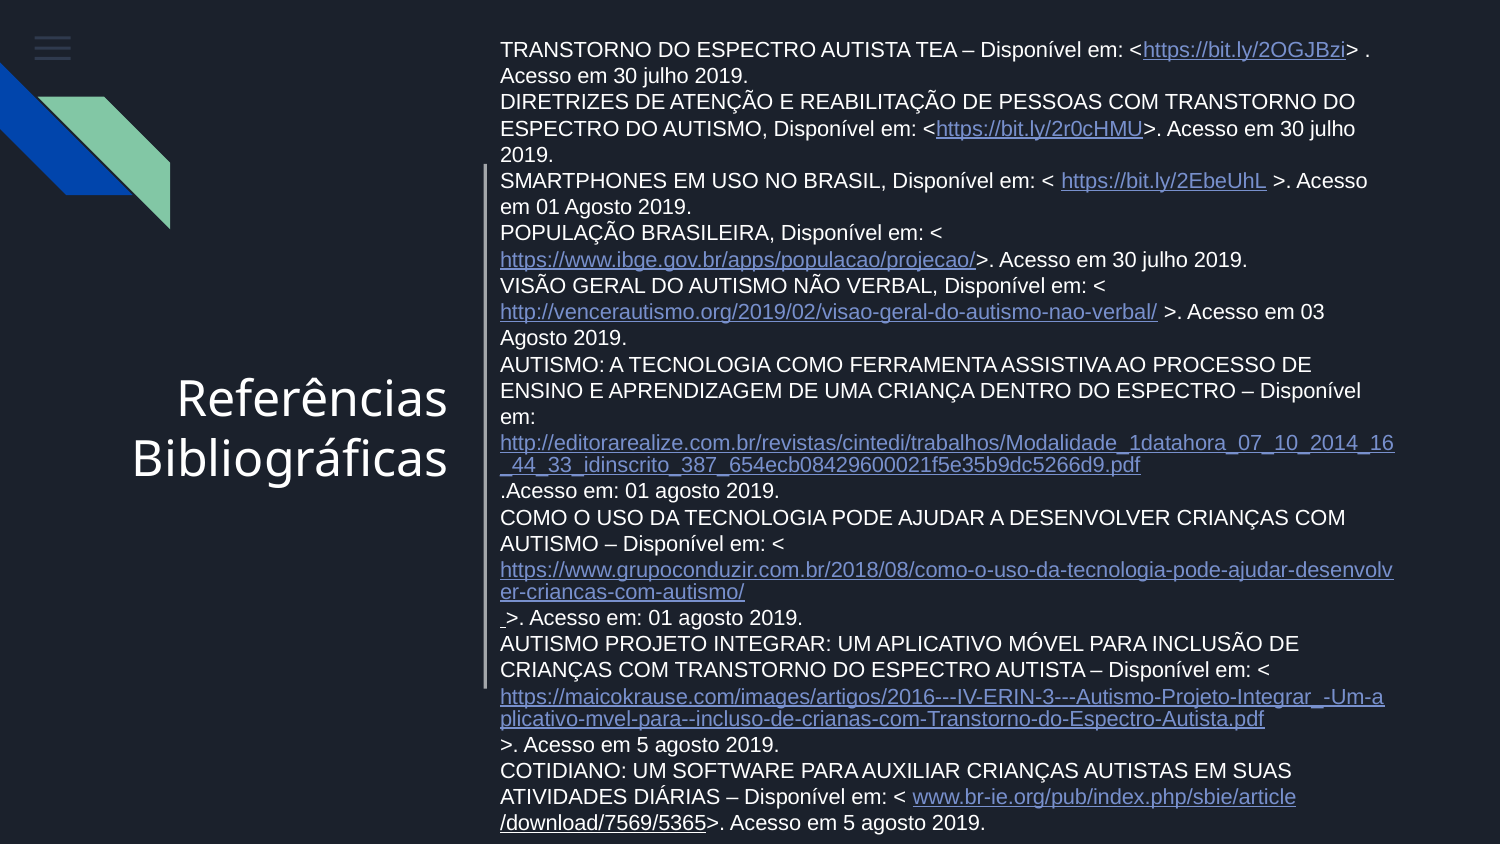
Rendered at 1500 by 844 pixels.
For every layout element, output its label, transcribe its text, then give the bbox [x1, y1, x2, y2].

text_box TRANSTORNO DO ESPECTRO AUTISTA TEA – Disponível em: <https://bit.ly/2OGJBzi> . Acesso em 30 julho 2019. DIRETRIZES DE ATENÇÃO E REABILITAÇÃO DE PESSOAS COM TRANSTORNO DO ESPECTRO DO AUTISMO, Disponível em: <https://bit.ly/2r0cHMU>. Acesso em 30 julho 2019. SMARTPHONES EM USO NO BRASIL, Disponível em: < https://bit.ly/2EbeUhL >. Acesso em 01 Agosto 2019. POPULAÇÃO BRASILEIRA, Disponível em: <https://www.ibge.gov.br/apps/populacao/projecao/>. Acesso em 30 julho 2019. VISÃO GERAL DO AUTISMO NÃO VERBAL, Disponível em: < http://vencerautismo.org/2019/02/visao-geral-do-autismo-nao-verbal/ >. Acesso em 03 Agosto 2019. AUTISMO: A TECNOLOGIA COMO FERRAMENTA ASSISTIVA AO PROCESSO DE ENSINO E APRENDIZAGEM DE UMA CRIANÇA DENTRO DO ESPECTRO – Disponível em: http://editorarealize.com.br/revistas/cintedi/trabalhos/Modalidade_1datahora_07_10_2014_16_44_33_idinscrito_387_654ecb08429600021f5e35b9dc5266d9.pdf.Acesso em: 01 agosto 2019. COMO O USO DA TECNOLOGIA PODE AJUDAR A DESENVOLVER CRIANÇAS COM AUTISMO – Disponível em: < https://www.grupoconduzir.com.br/2018/08/como-o-uso-da-tecnologia-pode-ajudar-desenvolver-criancas-com-autismo/ >. Acesso em: 01 agosto 2019. AUTISMO PROJETO INTEGRAR: UM APLICATIVO MÓVEL PARA INCLUSÃO DE CRIANÇAS COM TRANSTORNO DO ESPECTRO AUTISTA – Disponível em: <https://maicokrause.com/images/artigos/2016---IV-ERIN-3---Autismo-Projeto-Integrar_-Um-aplicativo-mvel-para--incluso-de-crianas-com-Transtorno-do-Espectro-Autista.pdf>. Acesso em 5 agosto 2019. COTIDIANO: UM SOFTWARE PARA AUXILIAR CRIANÇAS AUTISTAS EM SUAS ATIVIDADES DIÁRIAS – Disponível em: < www.br-ie.org/pub/index.php/sbie/article/download/7569/5365>. Acesso em 5 agosto 2019. [485, 28, 1411, 844]
title Referências Bibliográficas [18, 308, 464, 544]
